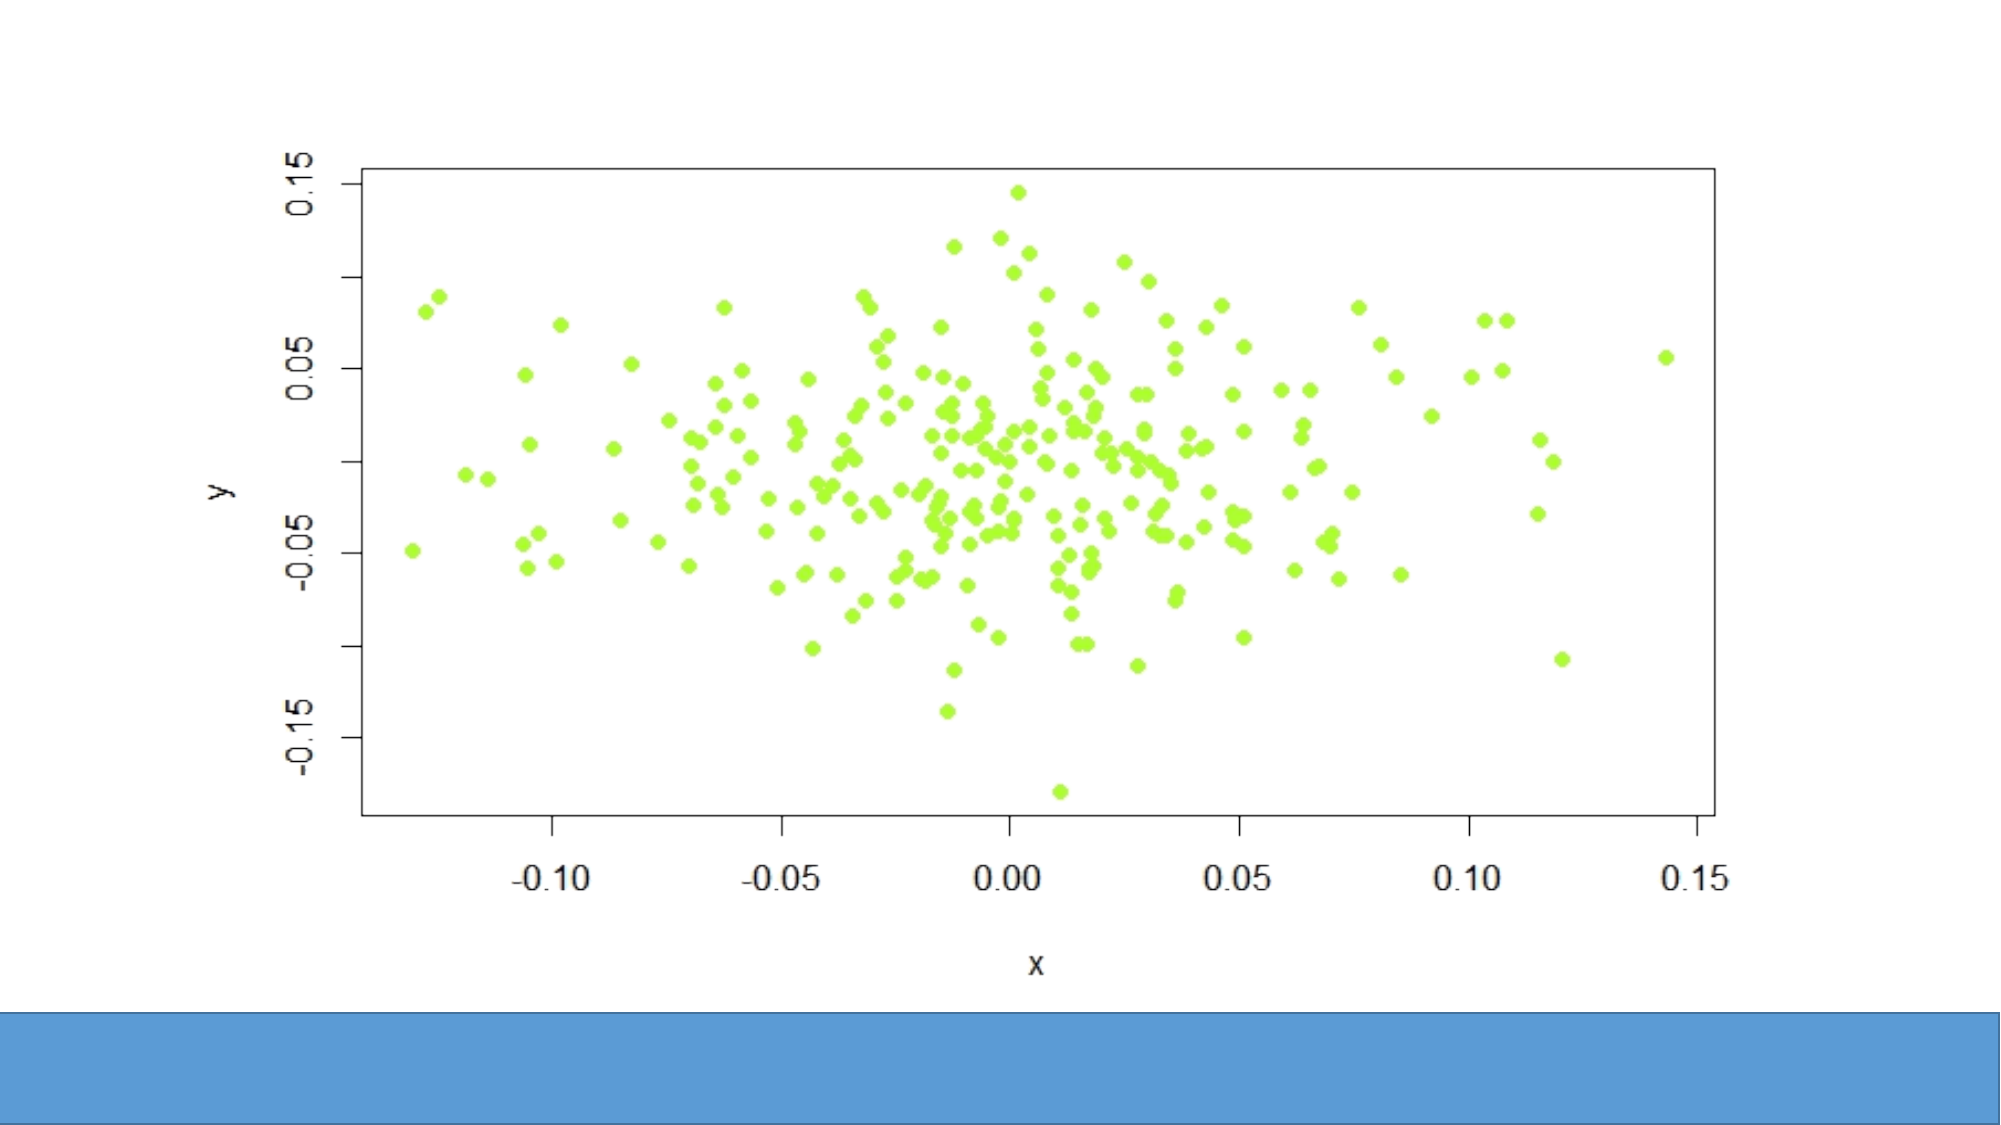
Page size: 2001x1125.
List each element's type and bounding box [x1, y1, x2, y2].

picture [189, 0, 1805, 1028]
text_box [0, 1012, 2000, 1125]
